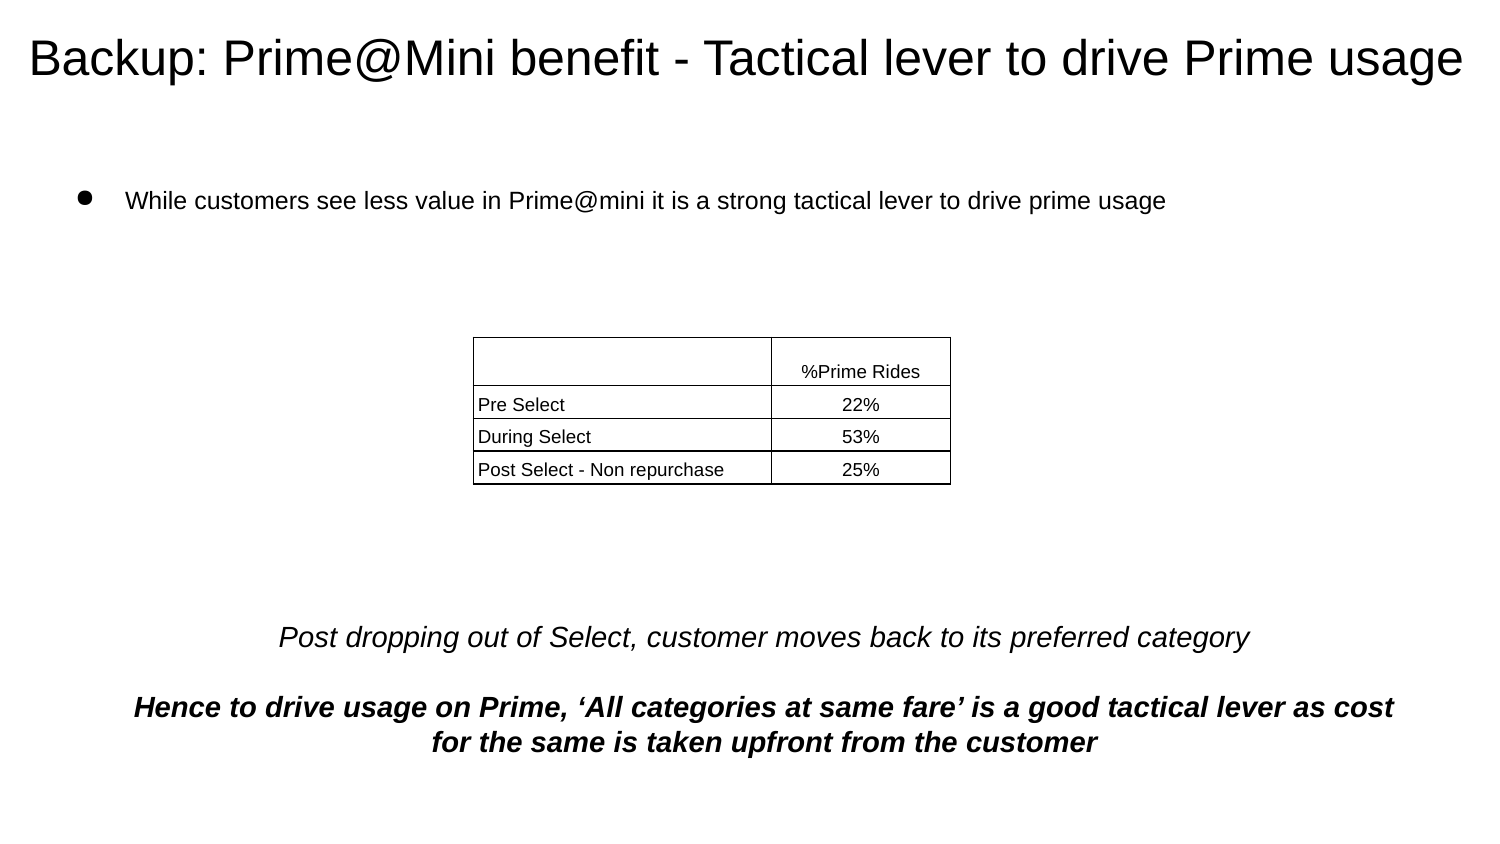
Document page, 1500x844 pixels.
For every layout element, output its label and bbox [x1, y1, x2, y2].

table_header [474, 338, 771, 385]
table_cell [772, 386, 950, 418]
table_cell [772, 452, 950, 483]
table_cell [474, 386, 771, 418]
text_box [111, 603, 1419, 791]
text_box [34, 169, 1394, 251]
title [13, 10, 1491, 105]
table_cell [474, 419, 771, 450]
table_cell [772, 419, 950, 450]
table_cell [474, 452, 771, 483]
table_header [772, 338, 950, 385]
